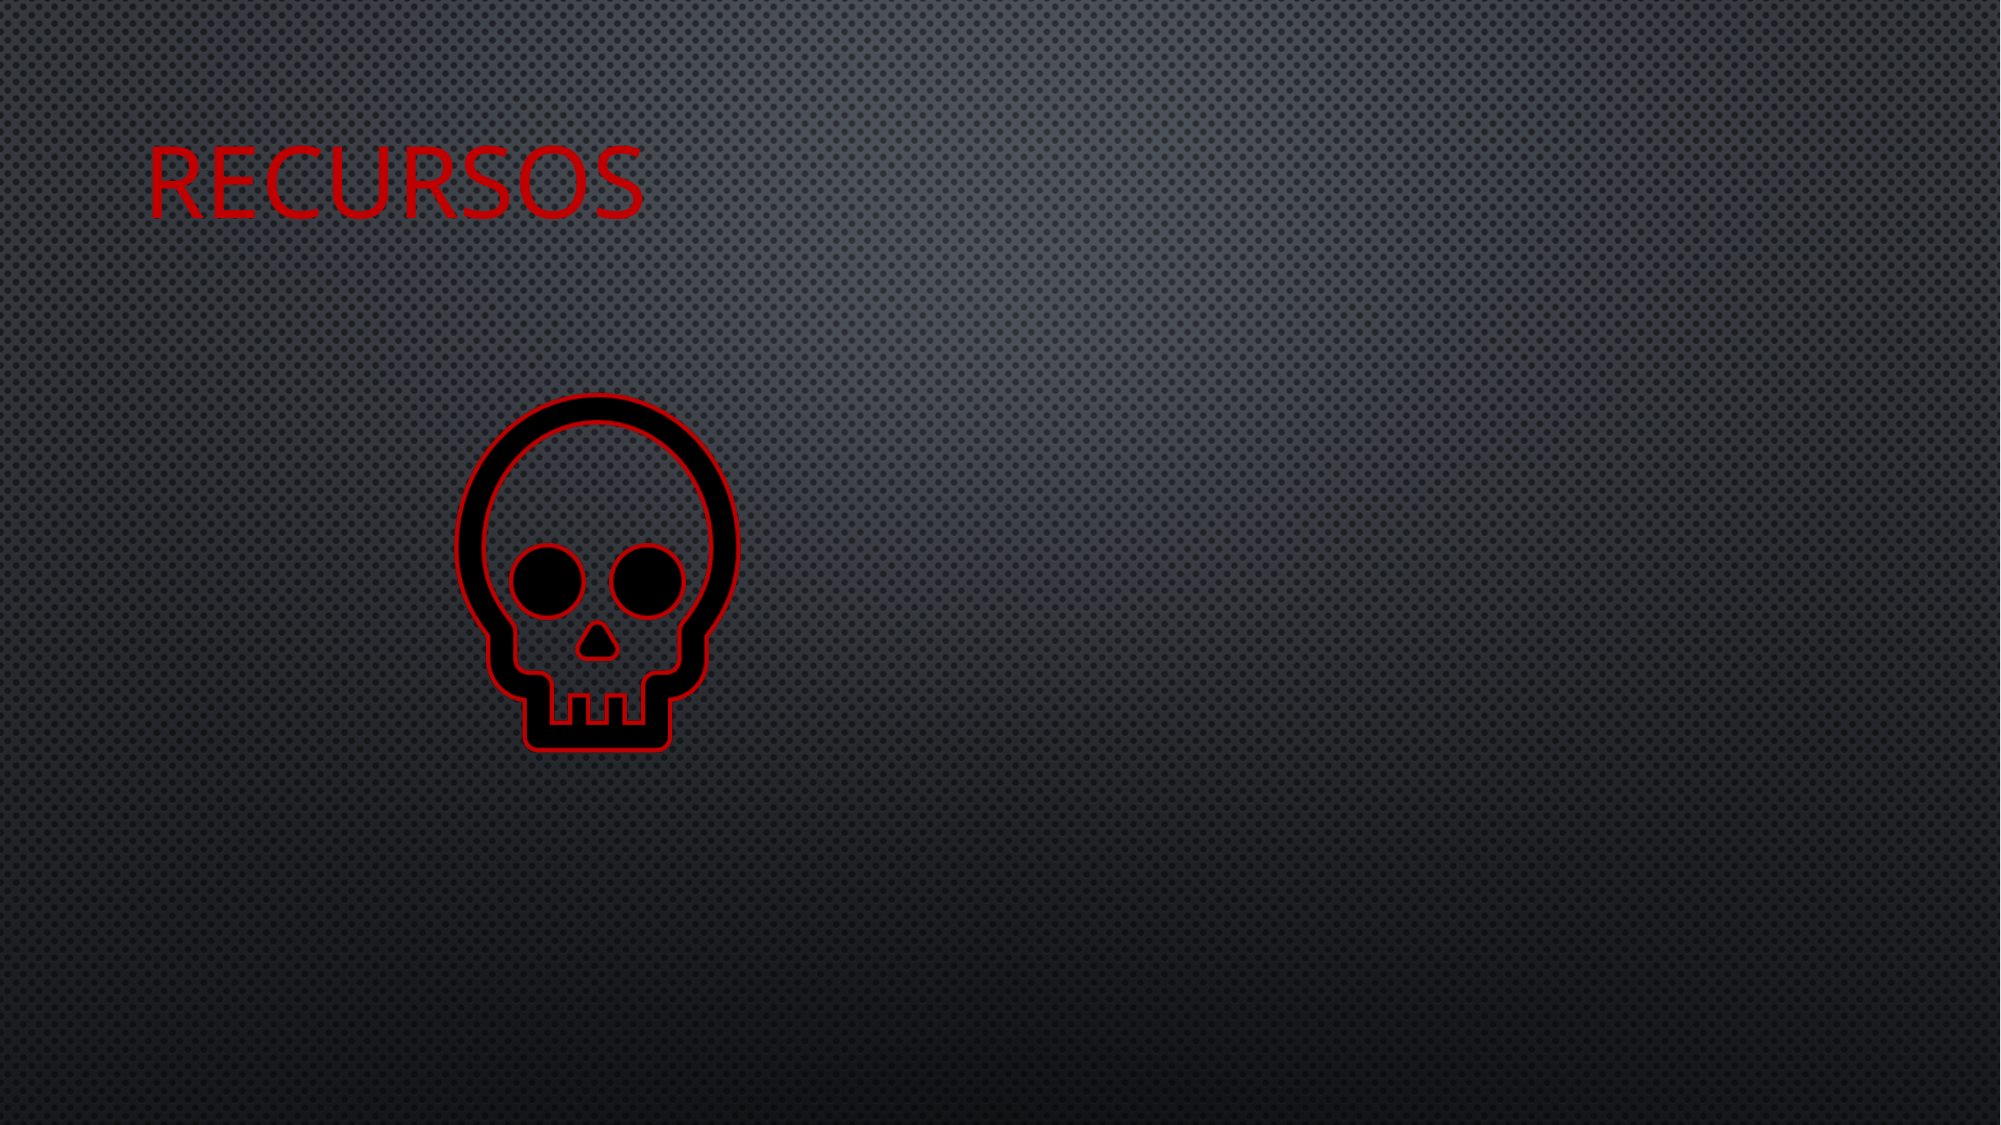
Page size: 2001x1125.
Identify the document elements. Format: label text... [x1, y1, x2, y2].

title RECURSOS [128, 22, 706, 335]
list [379, 354, 816, 791]
